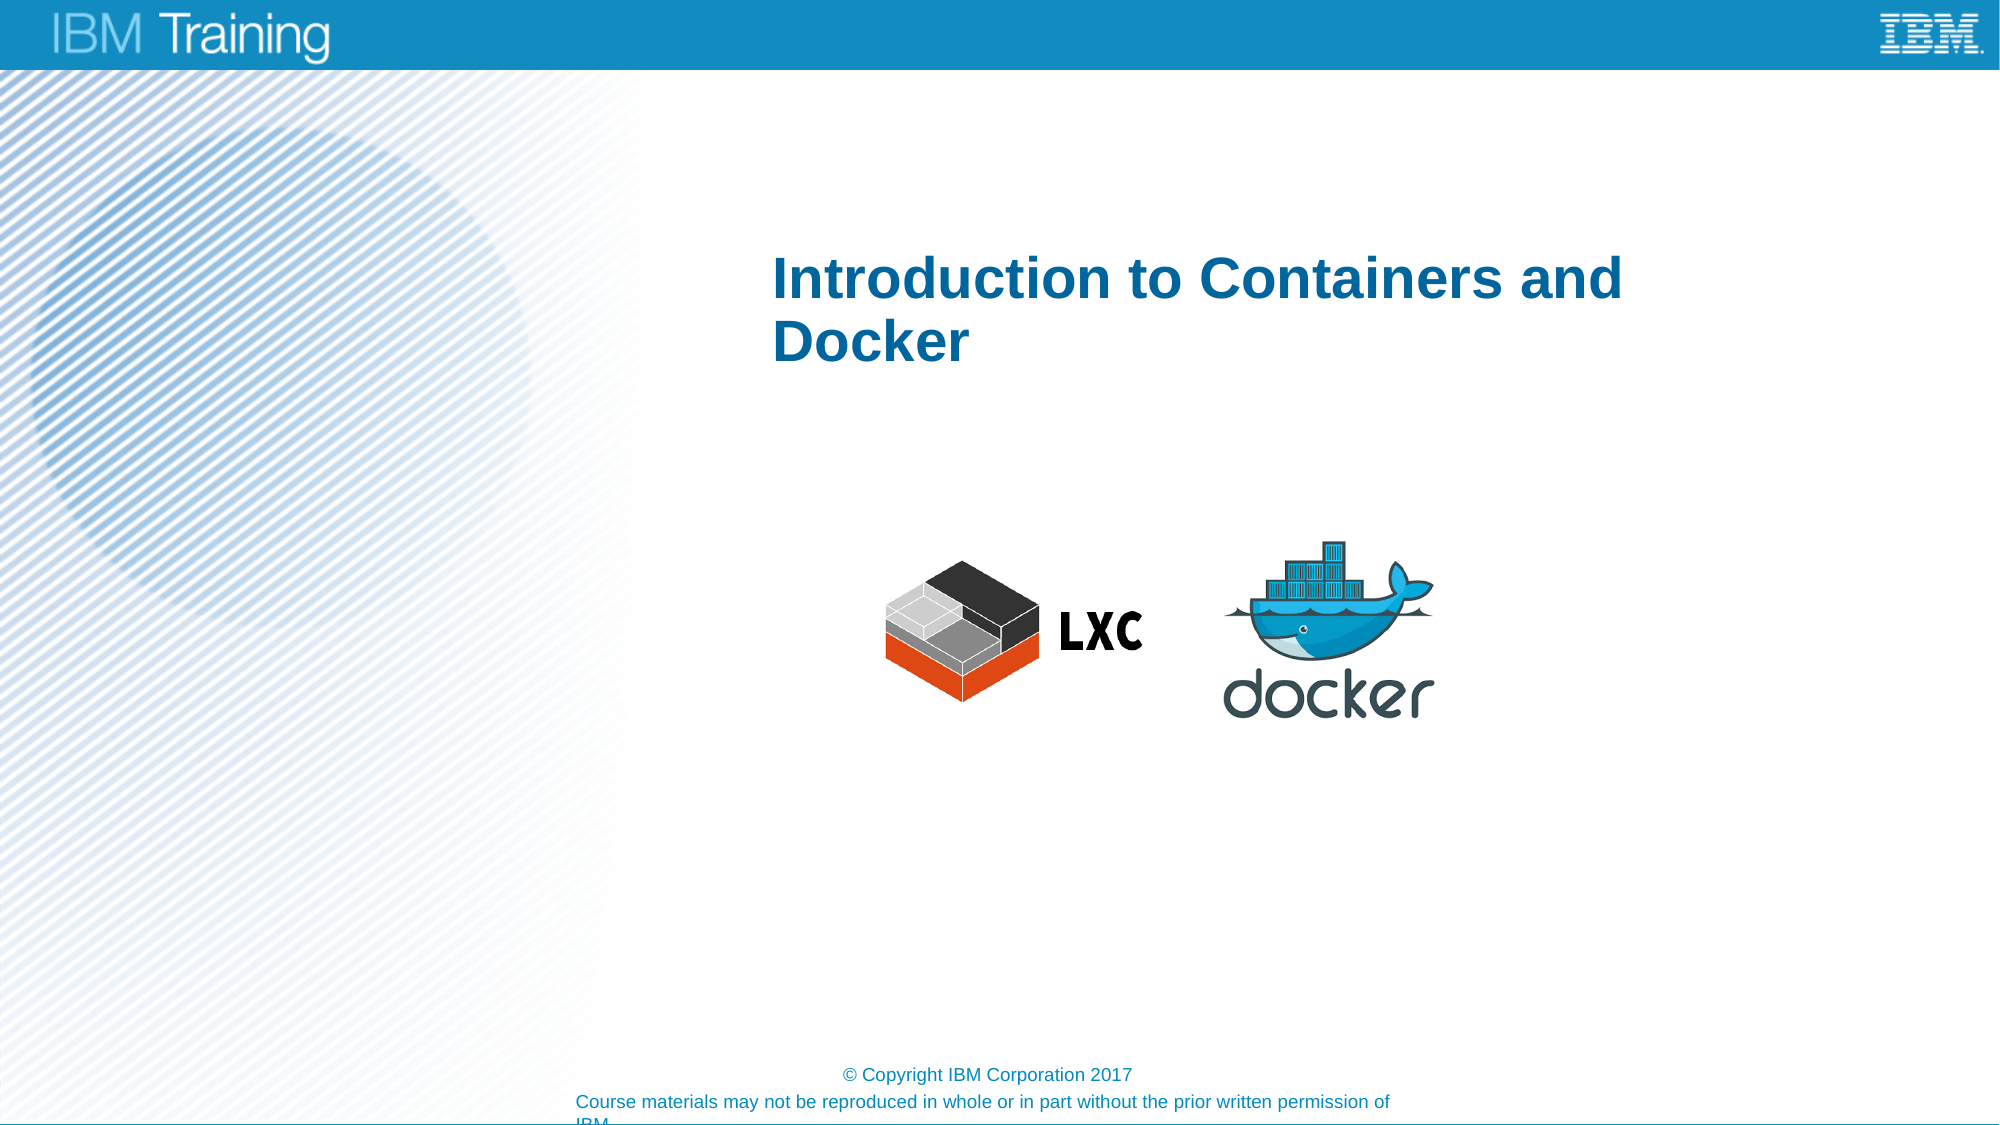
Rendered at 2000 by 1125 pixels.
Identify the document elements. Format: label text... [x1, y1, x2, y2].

picture [0, 0, 2000, 1120]
picture [839, 530, 1452, 731]
footer © Copyright IBM Corporation 2017 [840, 1062, 1151, 1092]
title Introduction to Containers and Docker [757, 243, 1845, 599]
